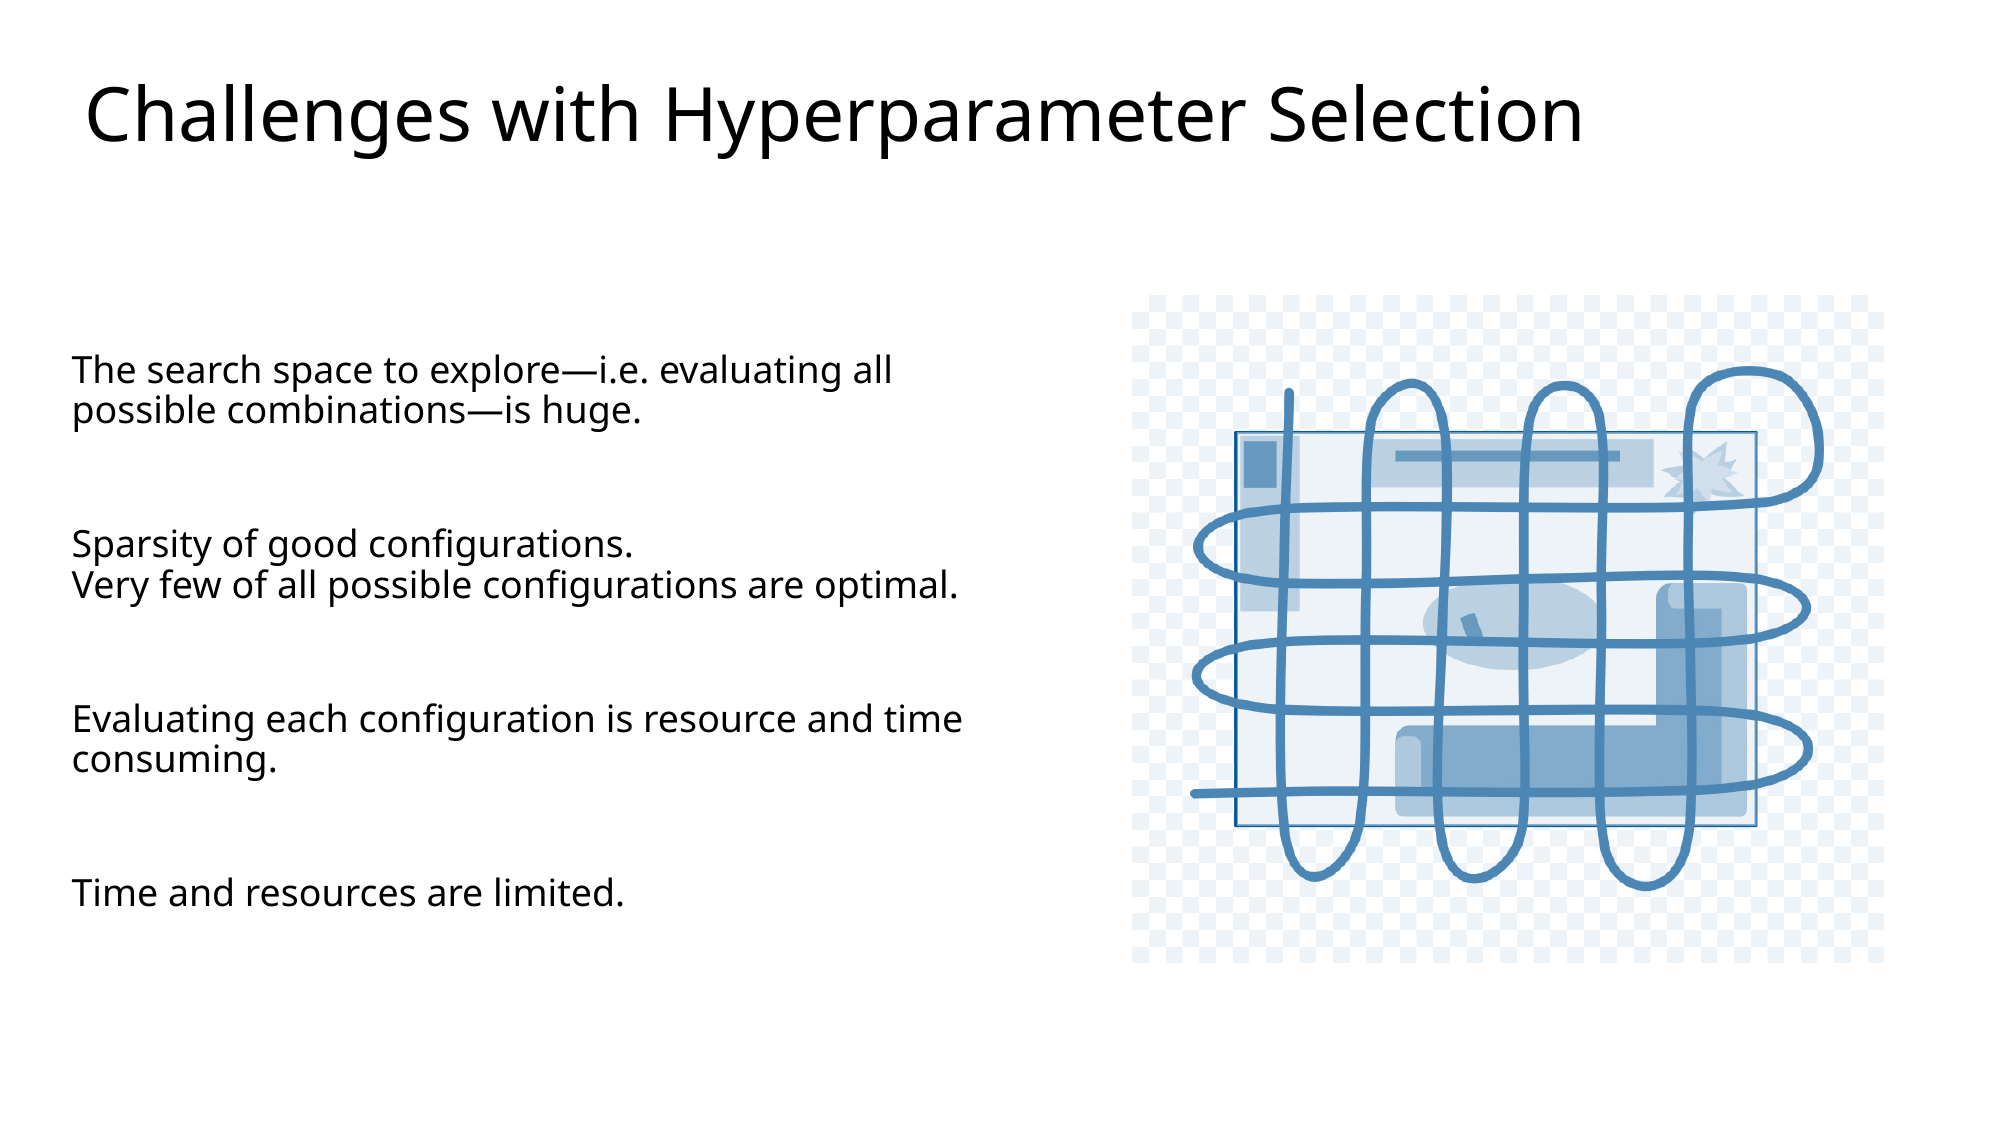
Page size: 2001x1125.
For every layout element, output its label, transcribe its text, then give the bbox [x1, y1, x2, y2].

list The search space to explore—i.e. evaluating all possible combinations—is huge. Sparsity of good configurations. Very few of all possible configurations are optimal. Evaluating each configuration is resource and time consuming. Time and resources are limited. [71, 351, 1000, 925]
title Challenges with Hyperparameter Selection [69, 49, 1930, 171]
picture [1132, 295, 1884, 963]
